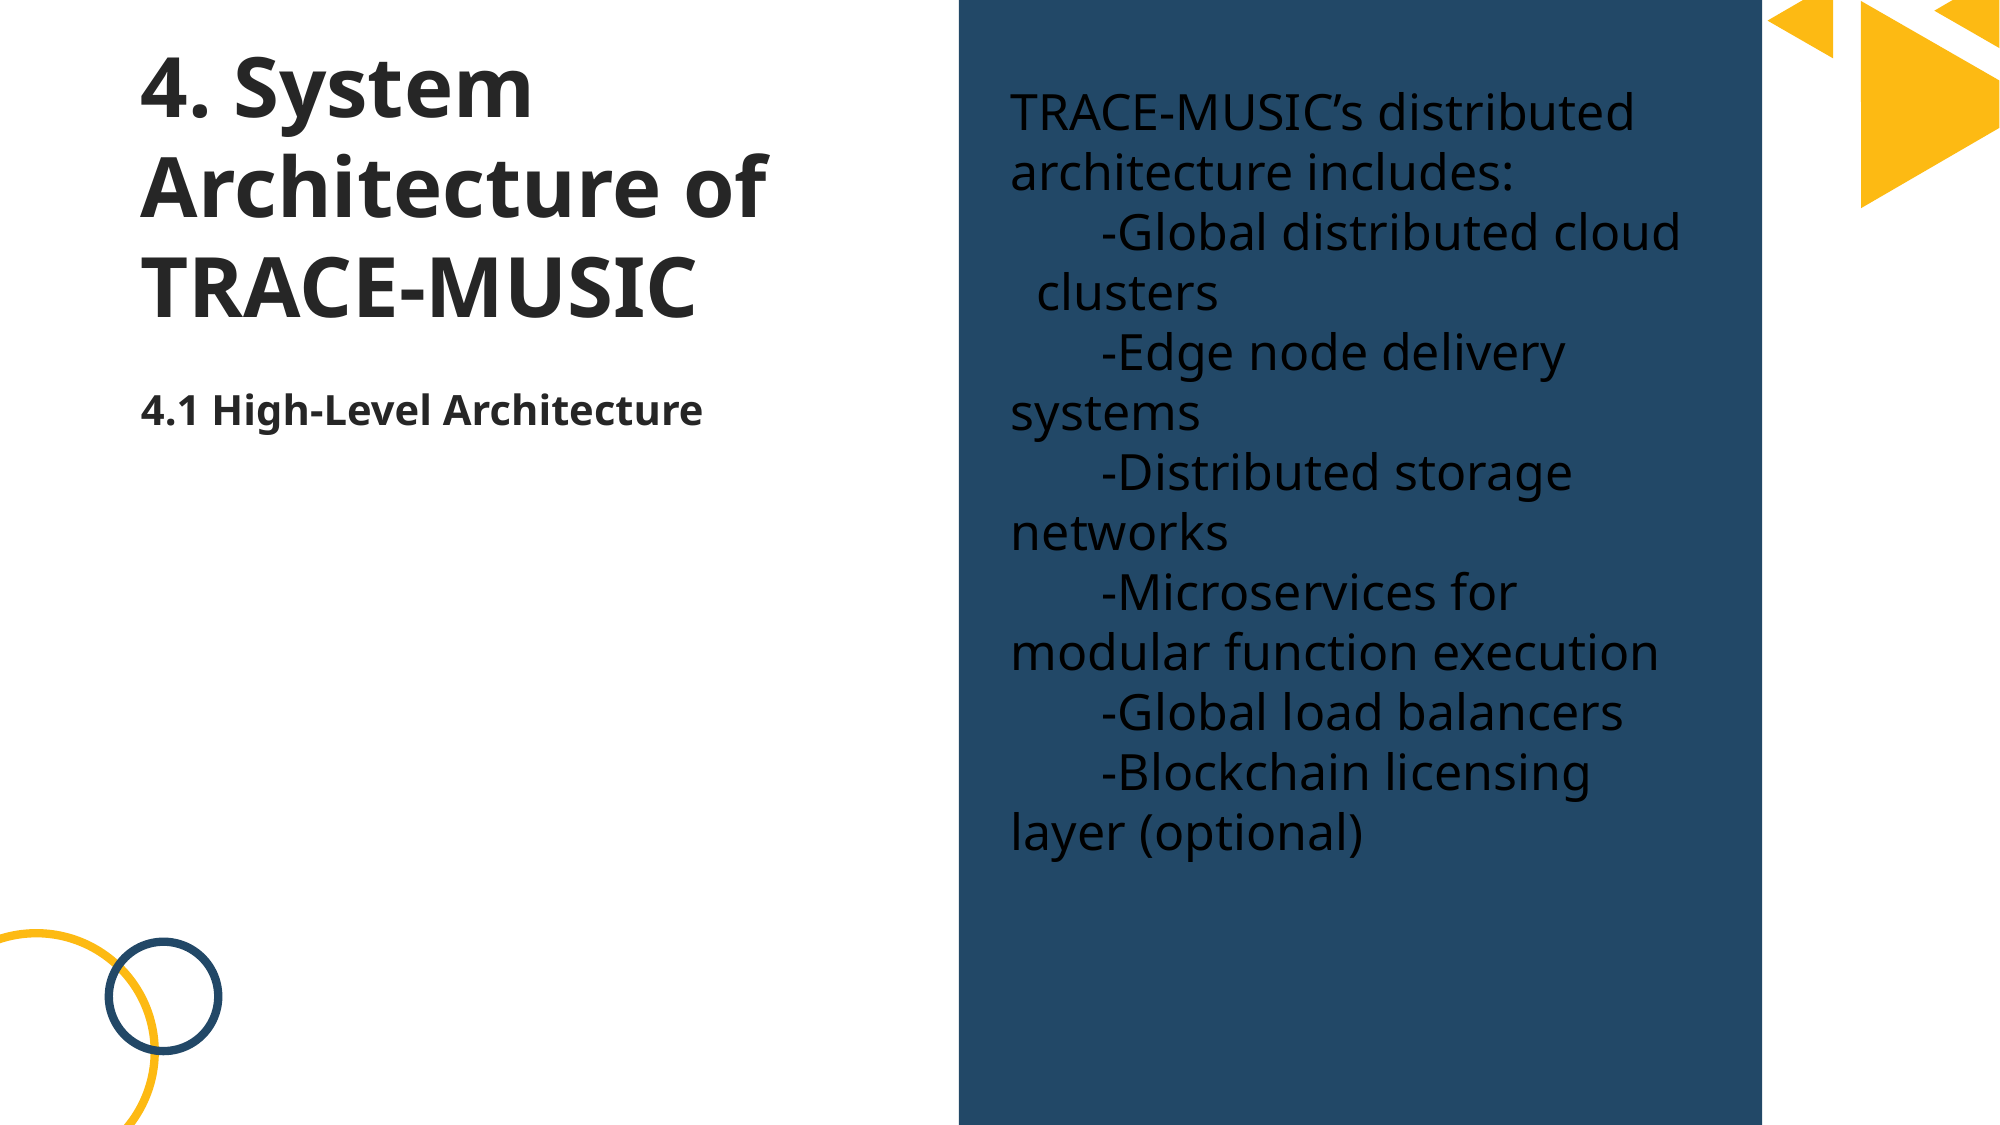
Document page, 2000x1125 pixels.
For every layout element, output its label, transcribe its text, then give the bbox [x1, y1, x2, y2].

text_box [1767, 0, 2000, 209]
text_box 4. System Architecture of TRACE-MUSIC [140, 33, 781, 335]
text_box [106, 939, 221, 1054]
text_box 4.1 High-Level Architecture [140, 373, 781, 552]
text_box [957, 0, 1764, 1125]
text_box [0, 931, 157, 1125]
text_box TRACE-MUSIC’s distributed architecture includes: -Global distributed cloud clusters -Edge node delivery systems -Distributed storage networks -Microservices for modular function execution -Global load balancers -Blockchain licensing layer (optional) [996, 72, 1709, 1056]
